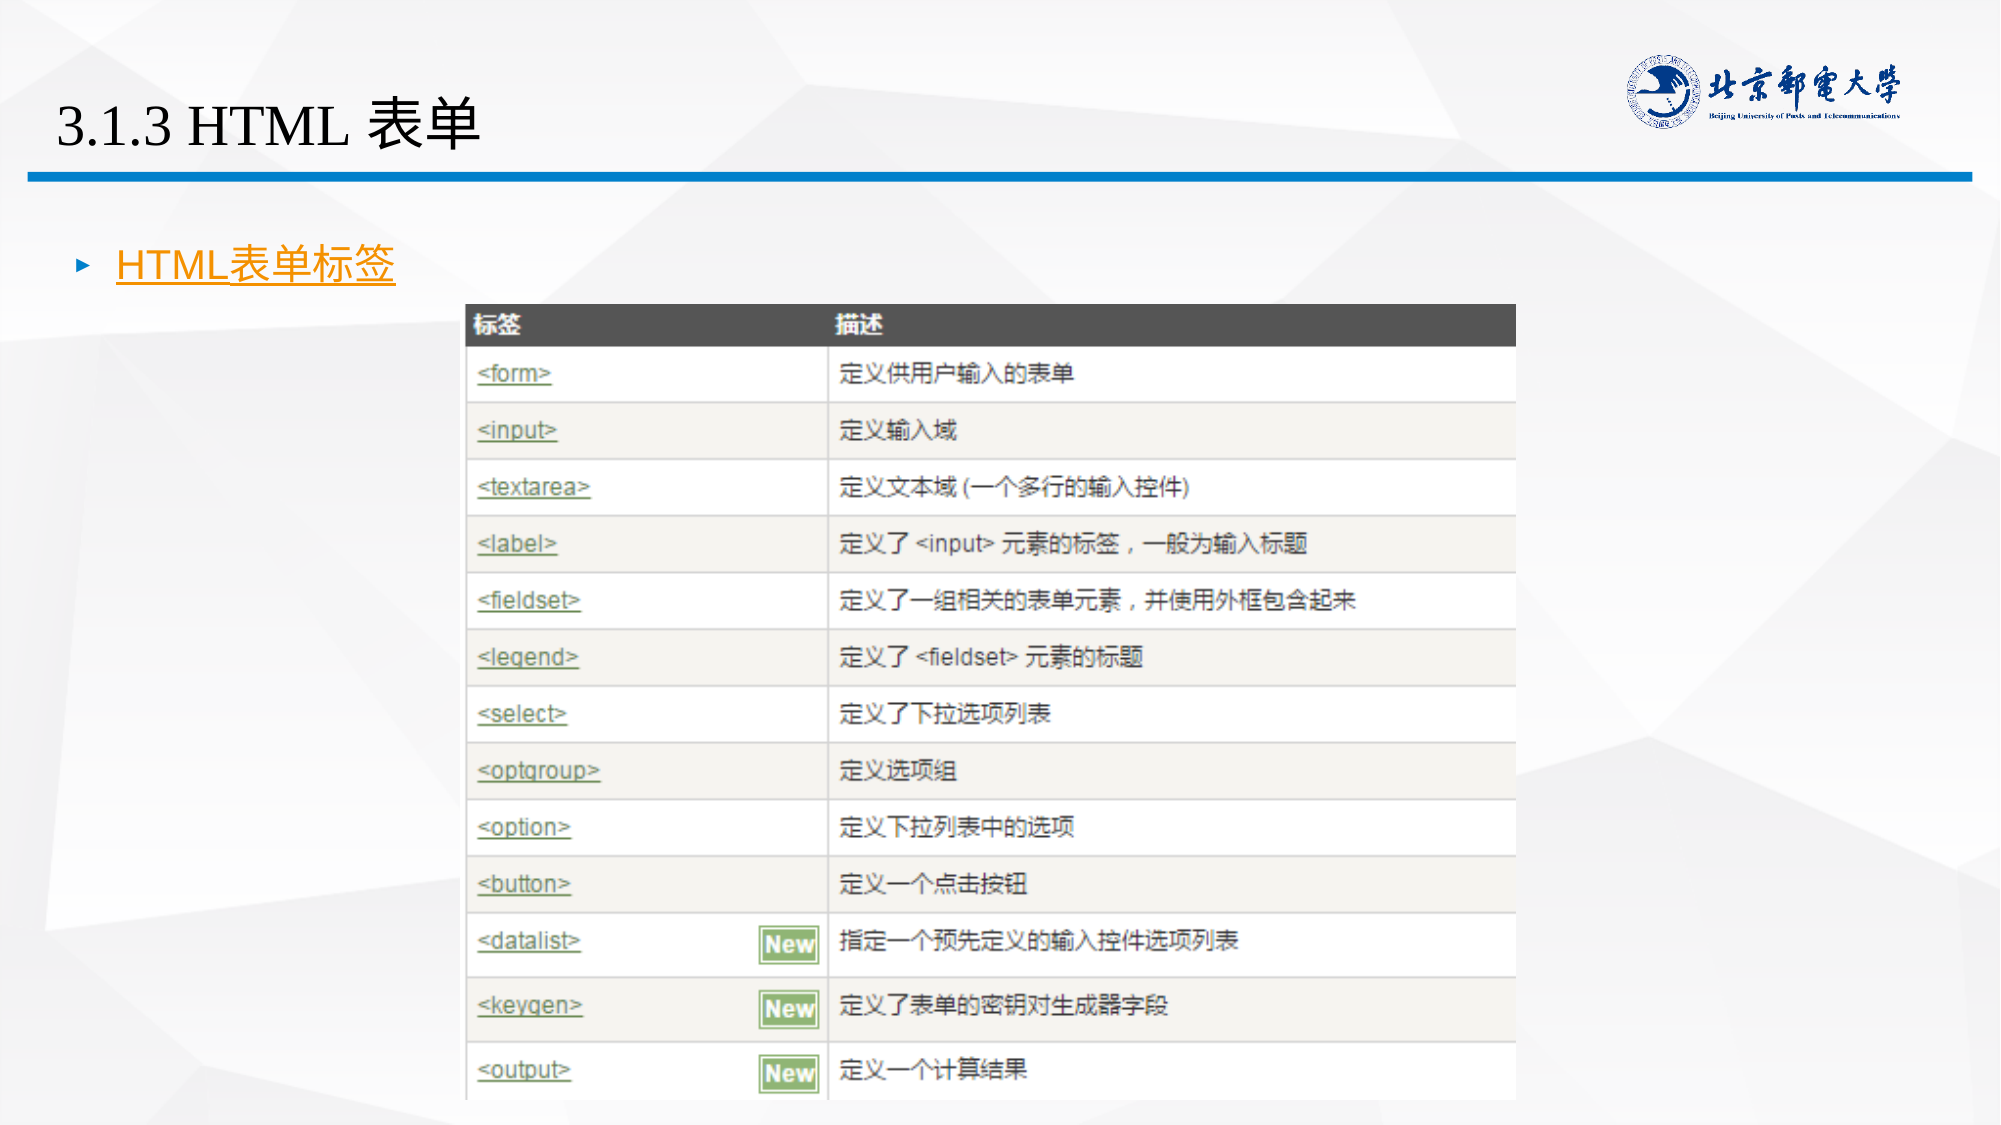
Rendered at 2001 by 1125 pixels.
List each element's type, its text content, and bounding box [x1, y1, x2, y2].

title 3.1.3 HTML表单 [41, 52, 1188, 200]
text_box HTML表单标签 [41, 200, 1437, 640]
picture [0, 0, 2000, 1125]
